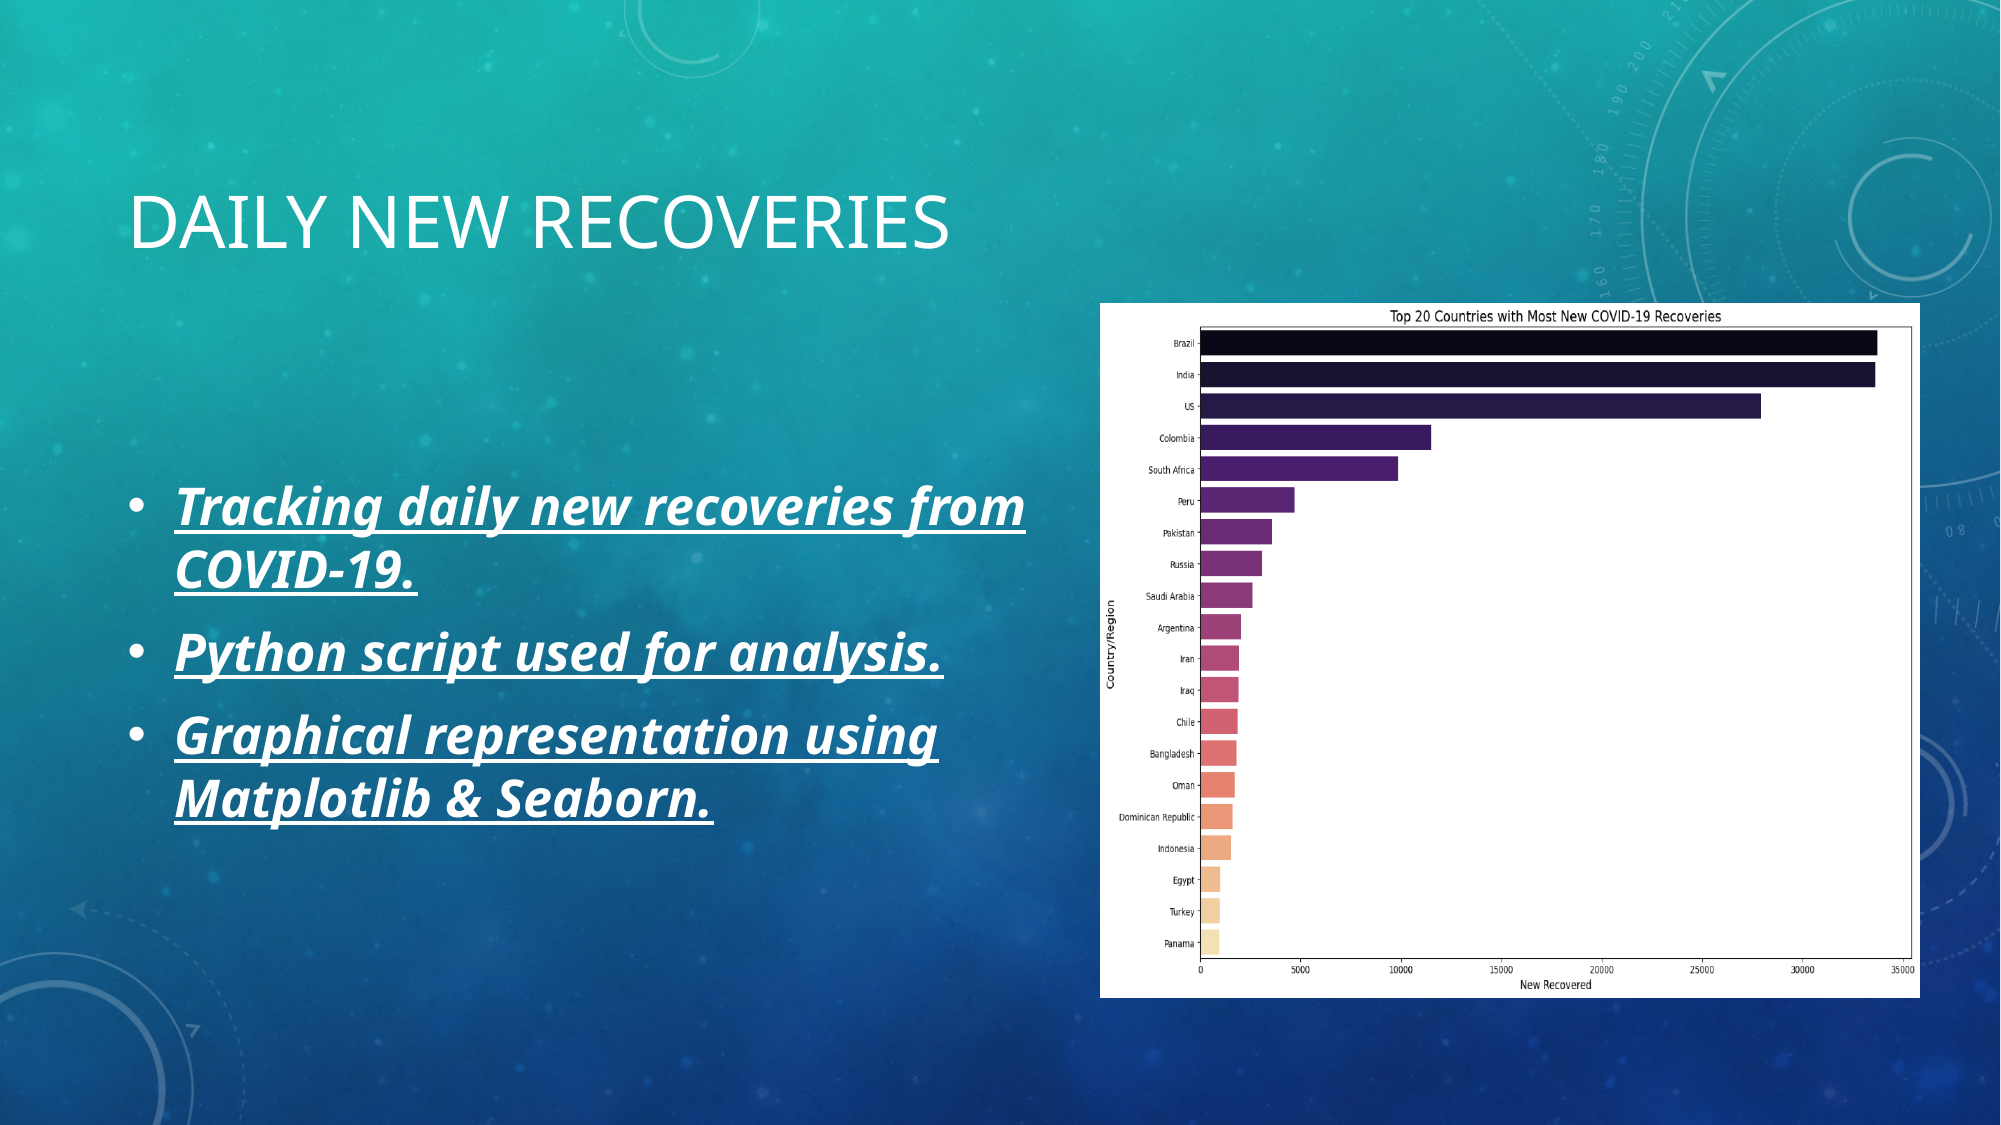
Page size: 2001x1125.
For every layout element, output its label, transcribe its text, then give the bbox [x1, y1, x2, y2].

list Tracking daily new recoveries from COVID-19. Python script used for analysis. Graphical representation using Matplotlib & Seaborn. [112, 351, 1093, 950]
picture [0, 0, 2001, 1125]
title Daily New Recoveries [112, 99, 1775, 339]
